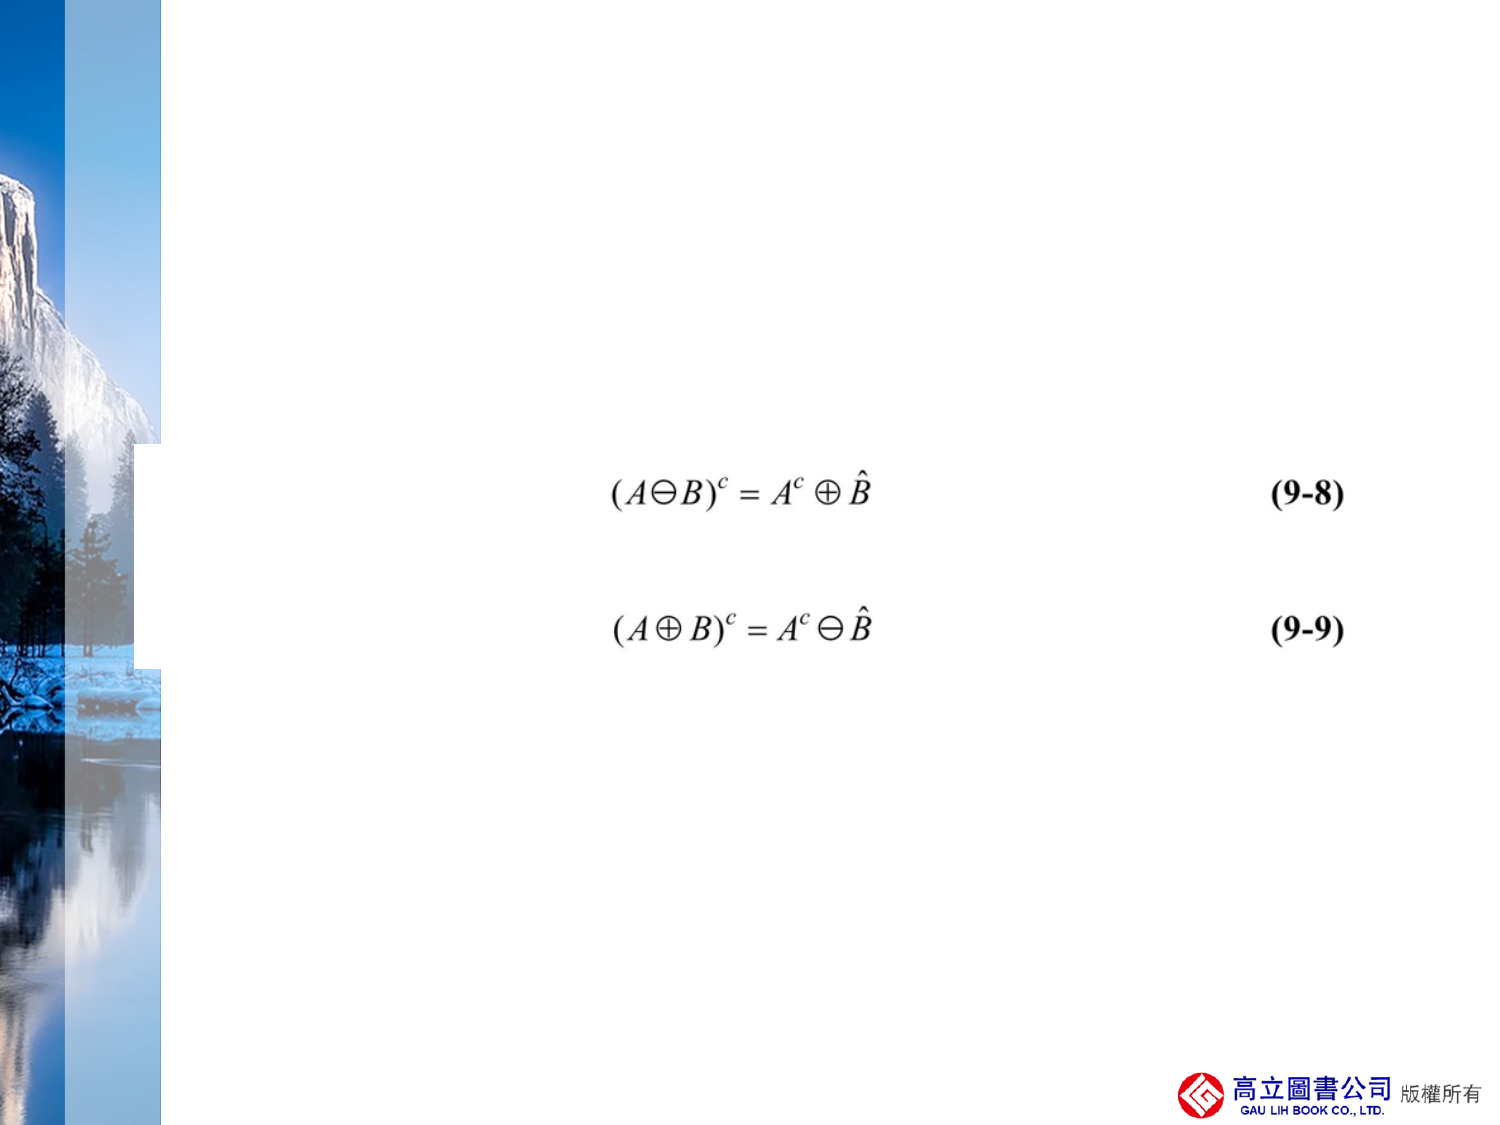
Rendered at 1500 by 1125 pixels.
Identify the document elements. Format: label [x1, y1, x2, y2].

picture [0, 0, 64, 1125]
picture [1178, 1065, 1500, 1125]
picture [133, 444, 1365, 669]
